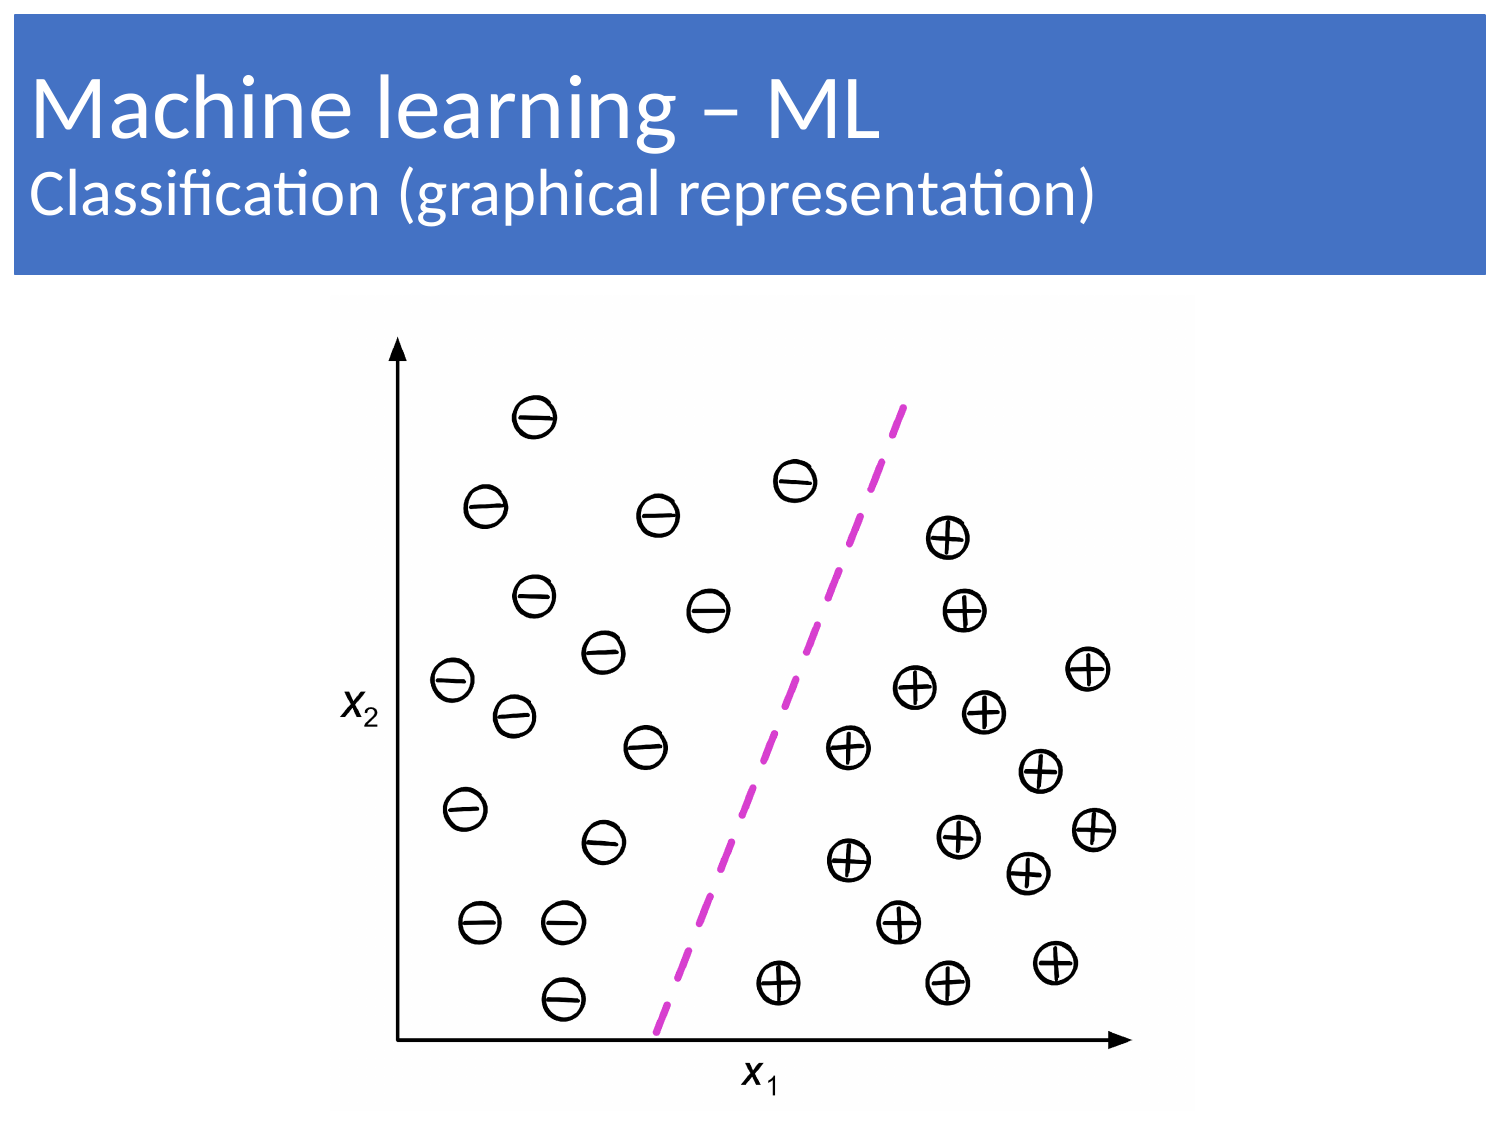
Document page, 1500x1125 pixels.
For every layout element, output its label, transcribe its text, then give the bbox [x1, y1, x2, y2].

title Machine learning – ML Classification (graphical representation) [14, 14, 1486, 275]
picture [330, 294, 1196, 1111]
